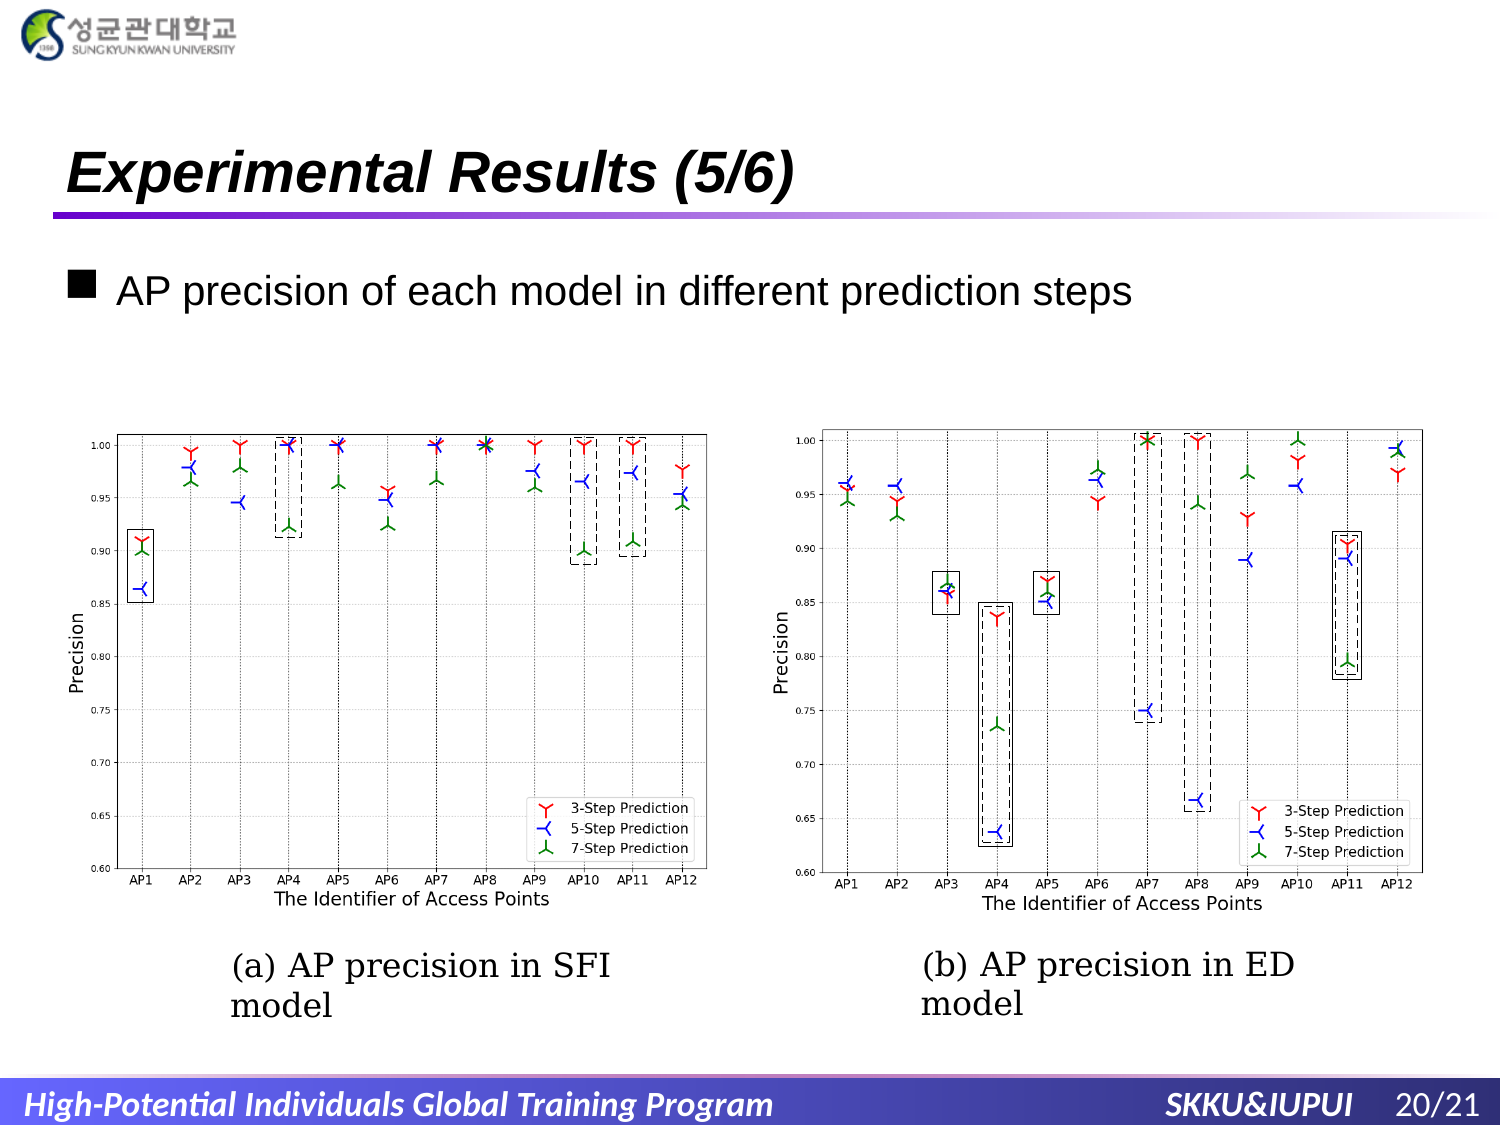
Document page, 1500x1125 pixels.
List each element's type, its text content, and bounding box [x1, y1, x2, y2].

text_box (b) AP precision in ED model [905, 935, 1370, 1030]
title Experimental Results (5/6) [50, 24, 1463, 213]
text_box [759, 417, 1433, 926]
list AP precision of each model in different prediction steps [52, 255, 1466, 1059]
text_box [55, 422, 717, 921]
text_box (a) AP precision in SFI model [215, 937, 681, 1032]
picture [0, 1, 254, 65]
